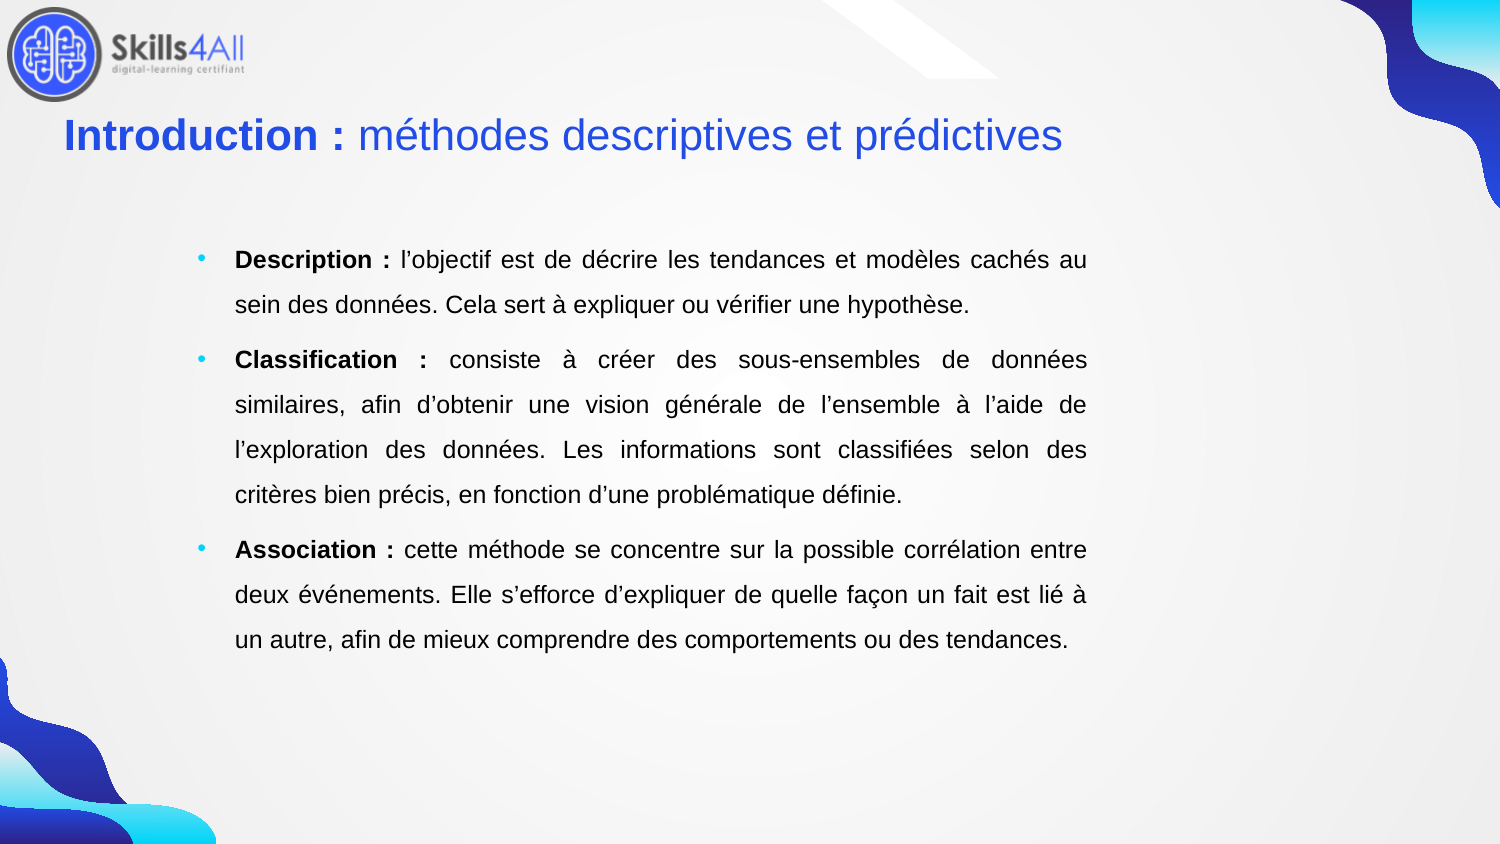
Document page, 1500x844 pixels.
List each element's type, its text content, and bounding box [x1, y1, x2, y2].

title Introduction : méthodes descriptives et prédictives [63, 91, 1090, 160]
list Description : l’objectif est de décrire les tendances et modèles cachés au sein des données. Cela sert à expliquer ou vérifier une hypothèse. Classification : consiste à créer des sous-ensembles de données similaires, afin d’obtenir une vision générale de l’ensemble à l’aide de l’exploration des données. Les informations sont classifiées selon des critères bien précis, en fonction d’une problématique définie. Association : cette méthode se concentre sur la possible corrélation entre deux événements. Elle s’efforce d’expliquer de quelle façon un fait est lié à un autre, afin de mieux comprendre des comportements ou des tendances. [122, 228, 1090, 733]
picture [7, 7, 244, 102]
